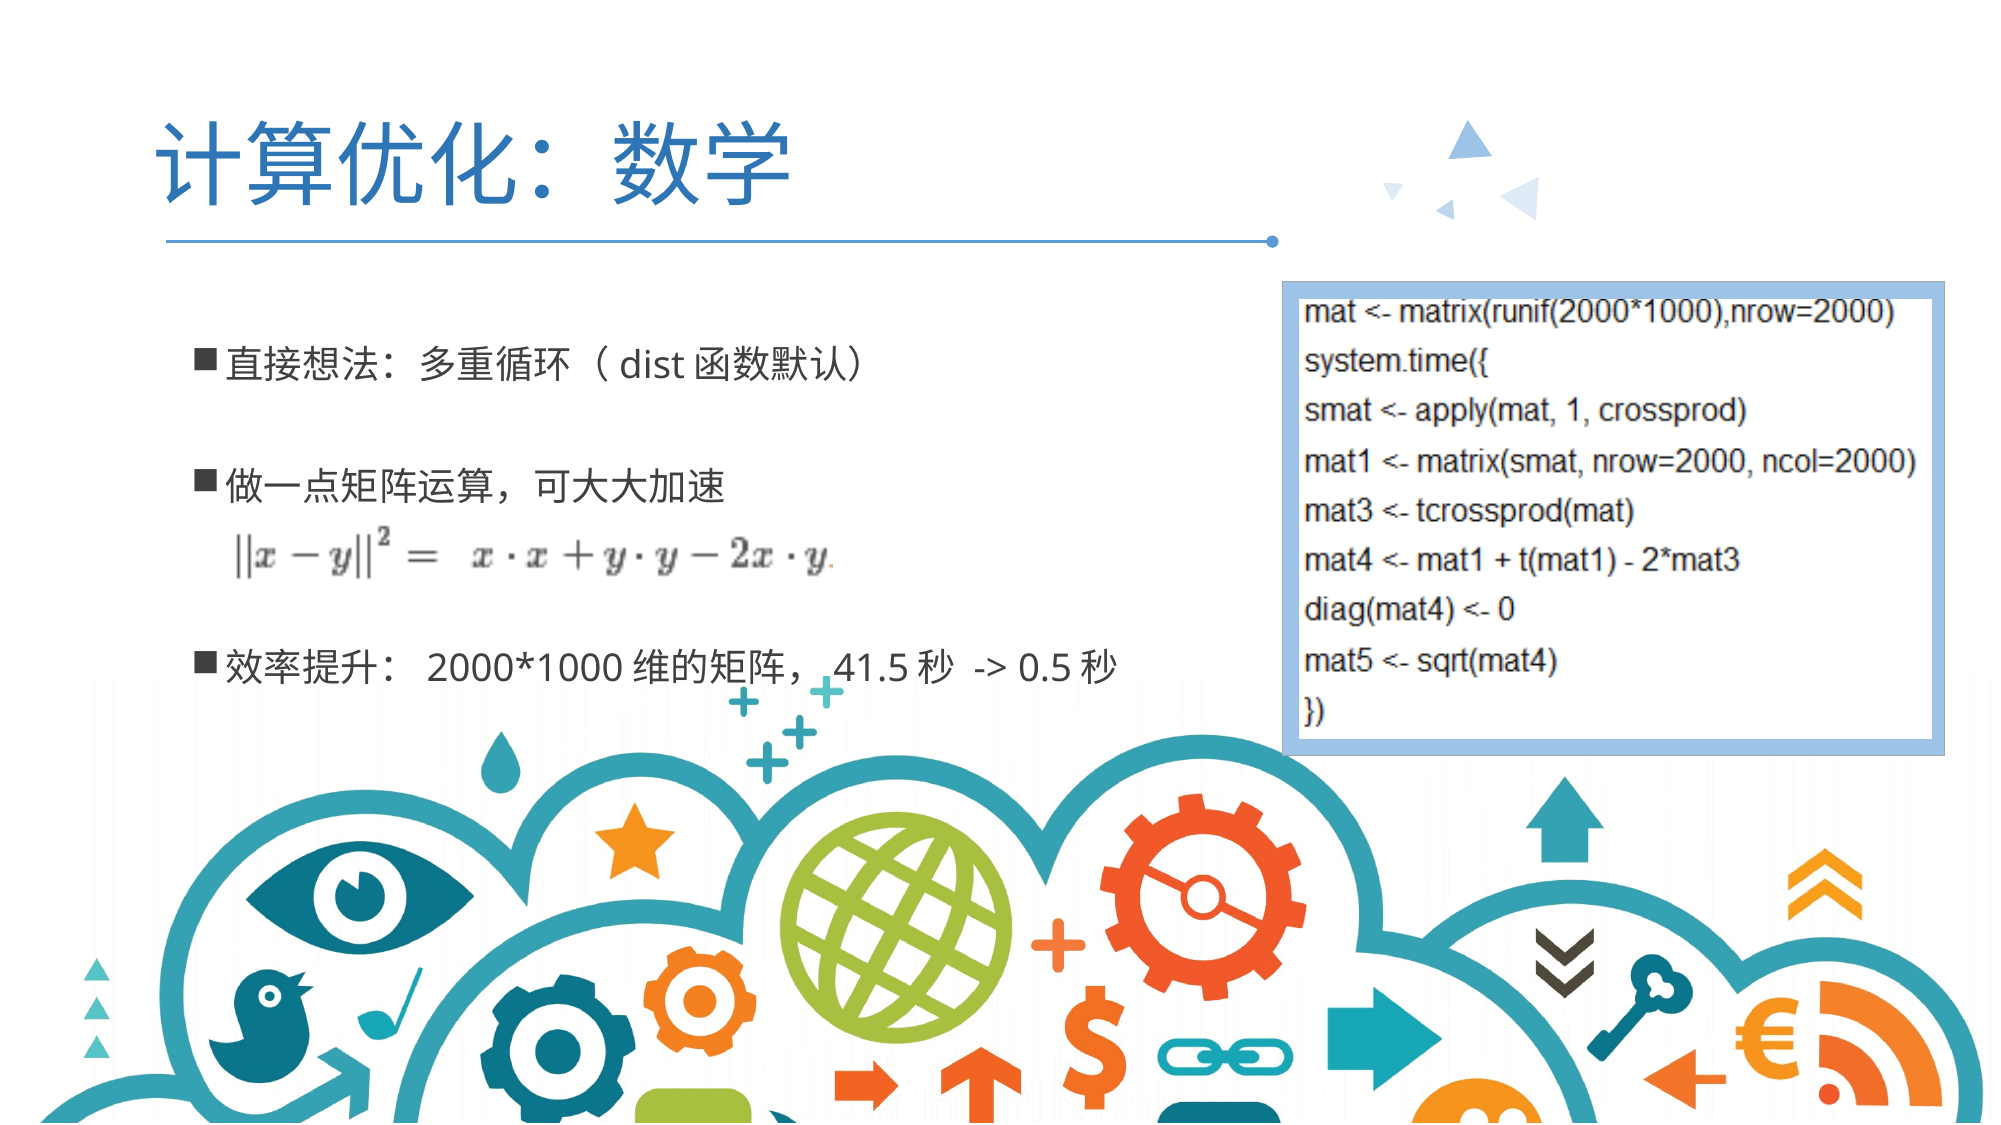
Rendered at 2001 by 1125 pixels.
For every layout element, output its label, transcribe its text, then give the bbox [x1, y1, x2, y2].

picture [219, 516, 833, 593]
title 计算优化：数学 [137, 59, 1863, 278]
picture [0, 299, 2001, 1123]
list 直接想法：多重循环（dist函数默认） 做一点矩阵运算，可大大加速 效率提升：2000*1000维的矩阵，41.5秒 -> 0.5秒 [176, 338, 1299, 676]
text_box [1282, 280, 1945, 676]
